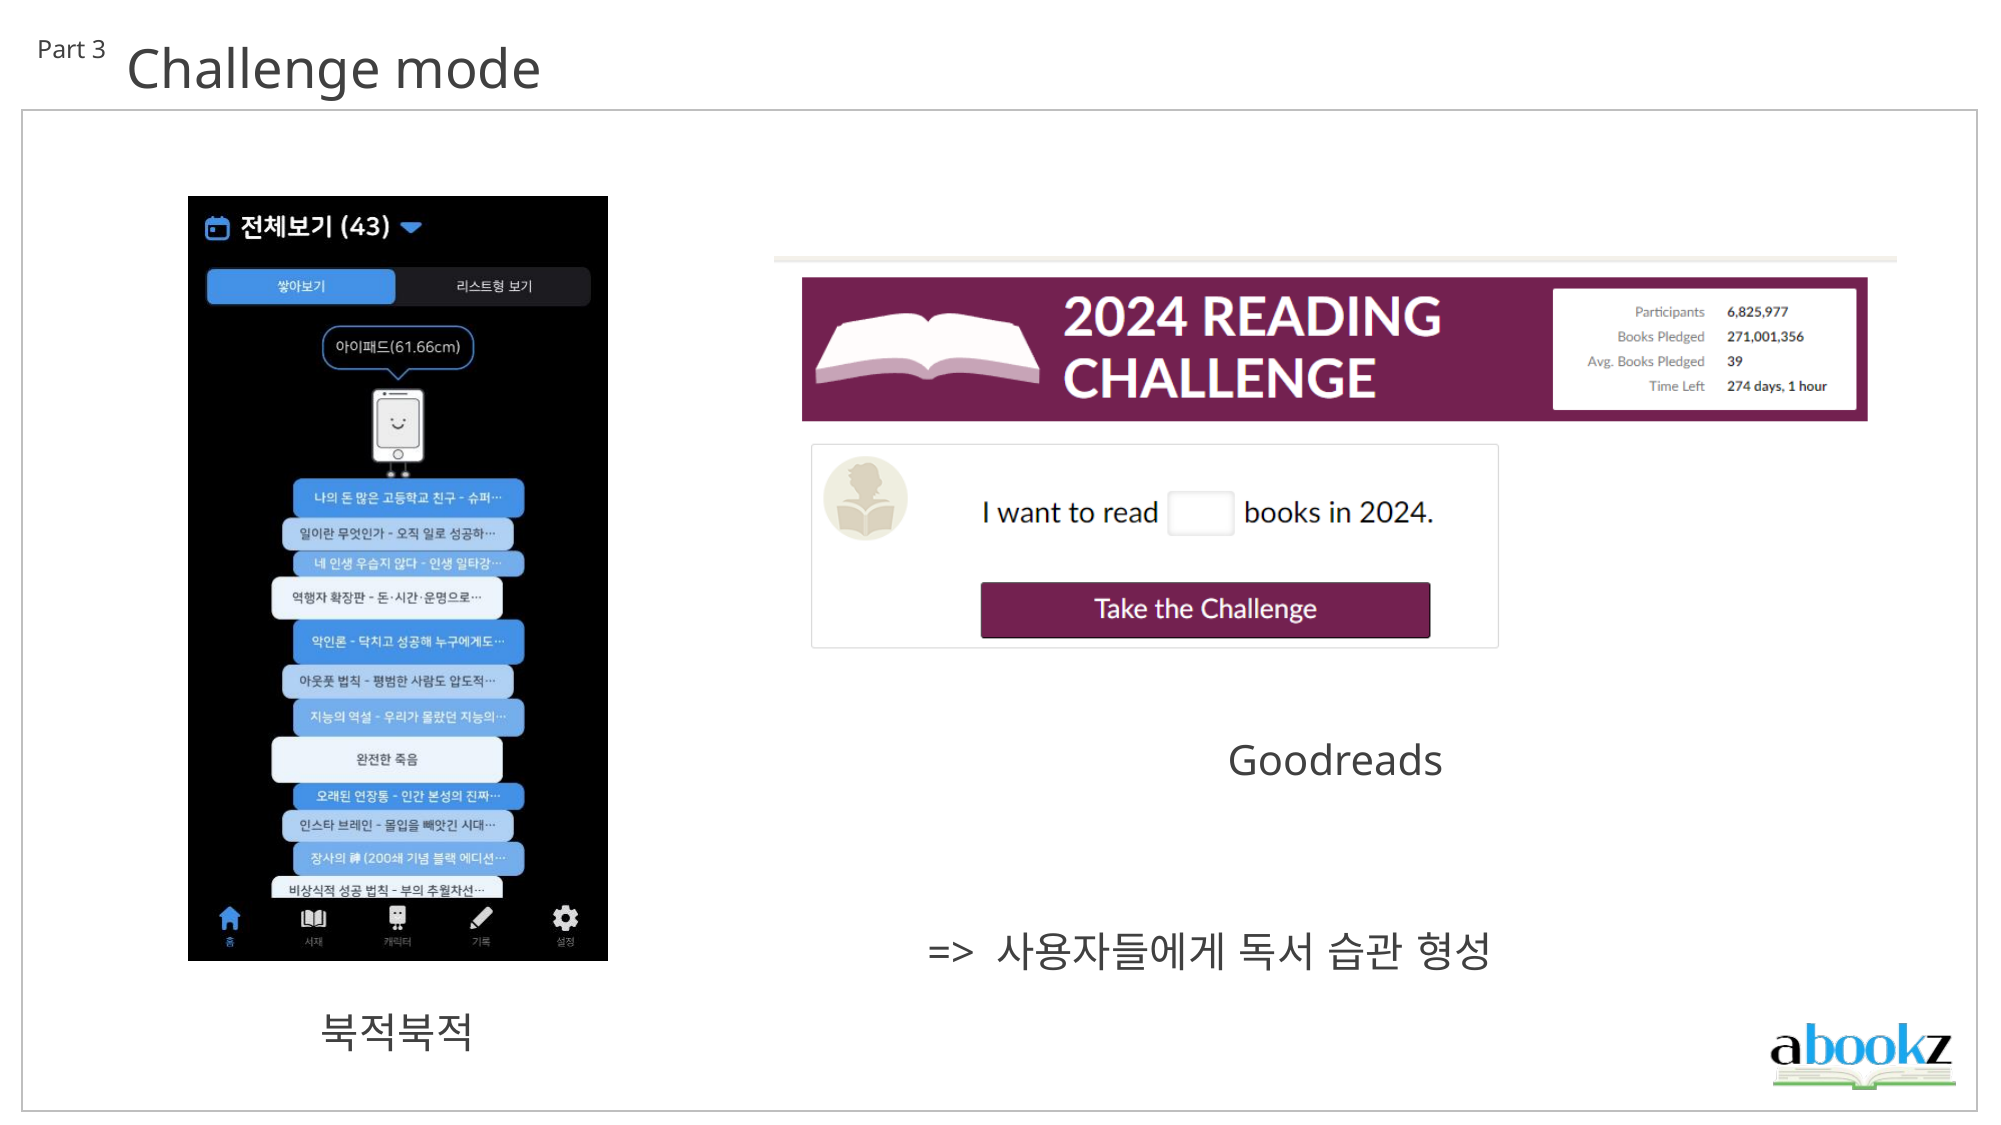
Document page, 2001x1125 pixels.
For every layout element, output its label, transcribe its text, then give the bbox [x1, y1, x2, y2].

text_box Part 3 [22, 26, 111, 72]
text_box [21, 109, 1978, 1112]
text_box 북적북적 [306, 999, 490, 1064]
picture [188, 196, 608, 961]
text_box Challenge mode [111, 26, 557, 107]
picture [774, 255, 1897, 662]
text_box Goodreads [1212, 726, 1459, 791]
text_box => 사용자들에게 독서 습관 형성 [912, 918, 1658, 984]
